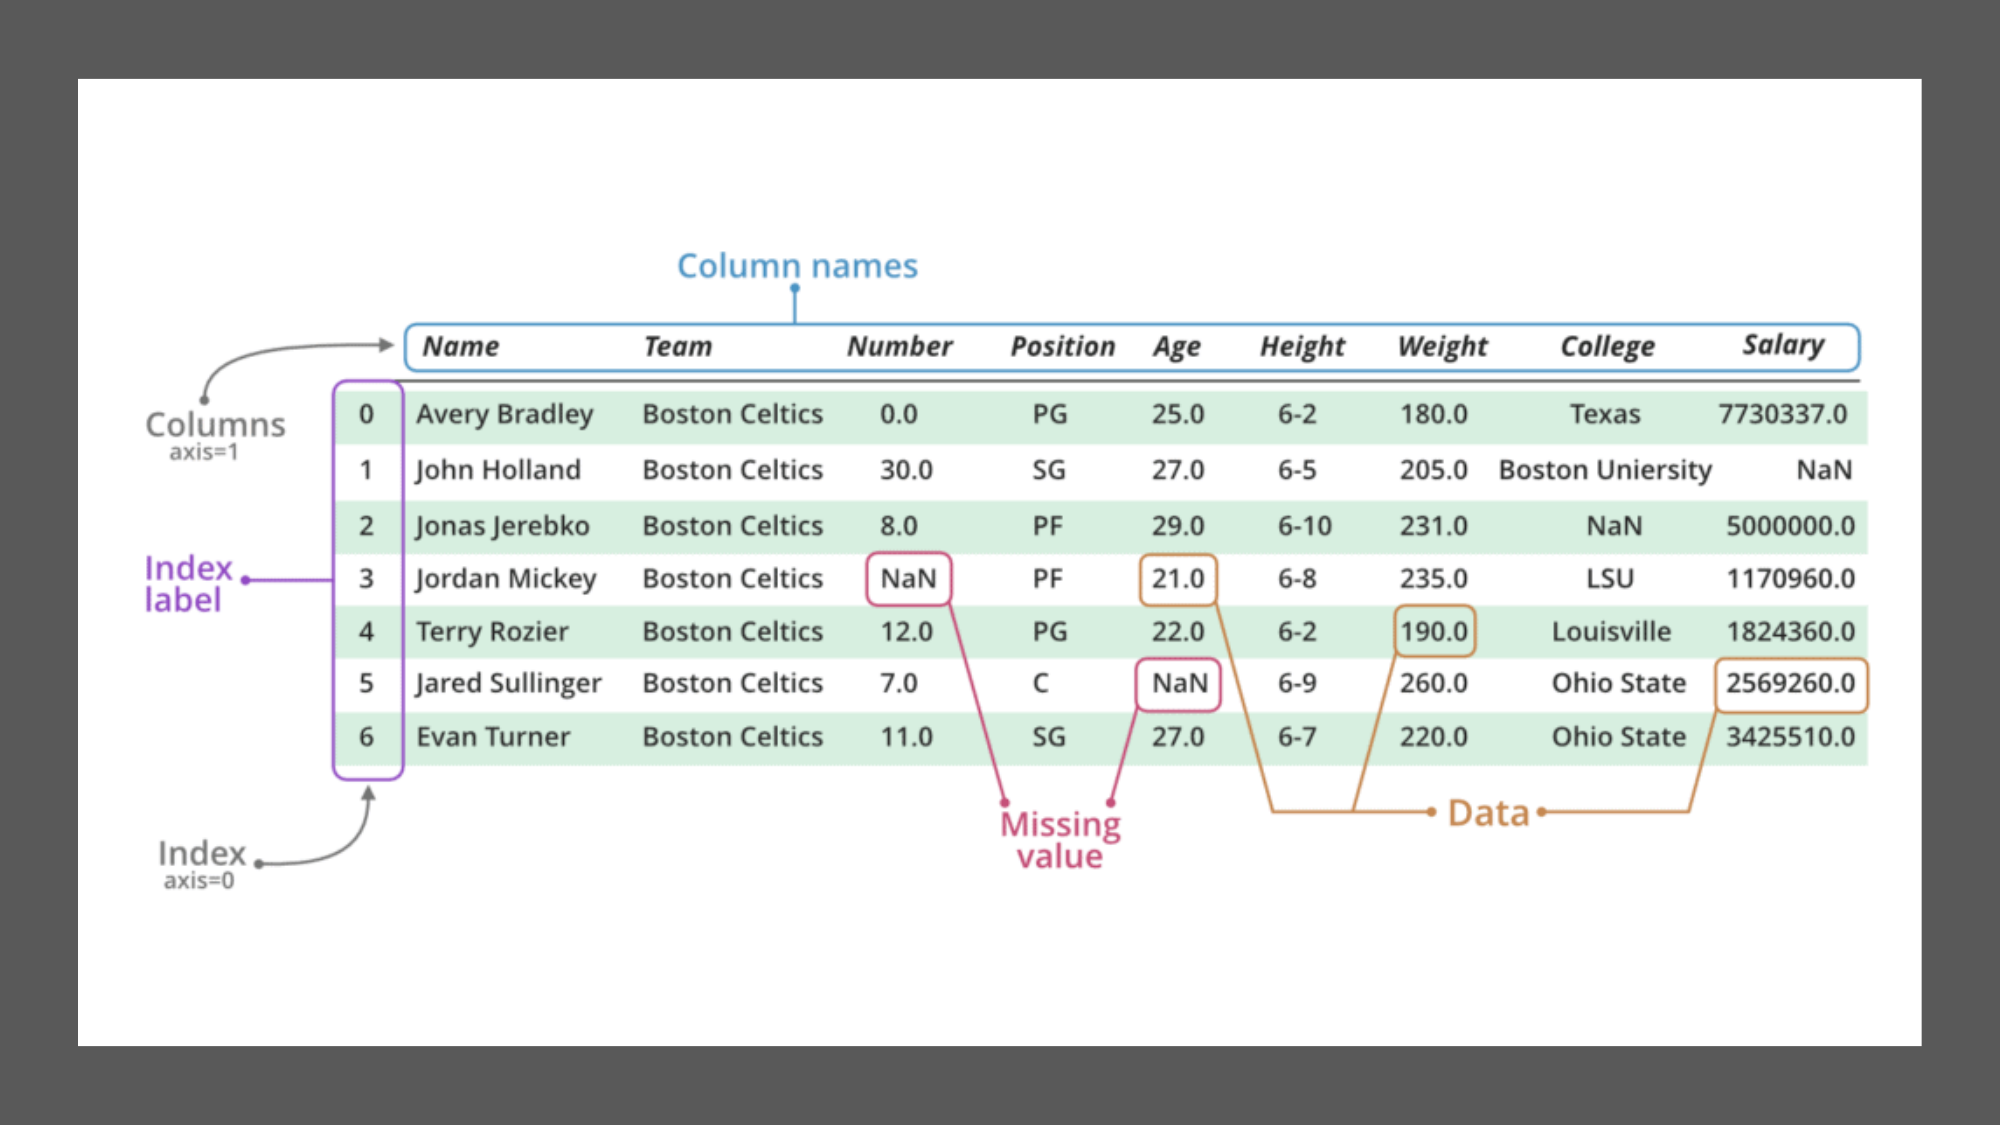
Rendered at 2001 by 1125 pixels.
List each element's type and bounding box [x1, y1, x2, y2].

text_box [0, 0, 2000, 1125]
list [104, 223, 1895, 901]
text_box [77, 77, 1923, 1048]
